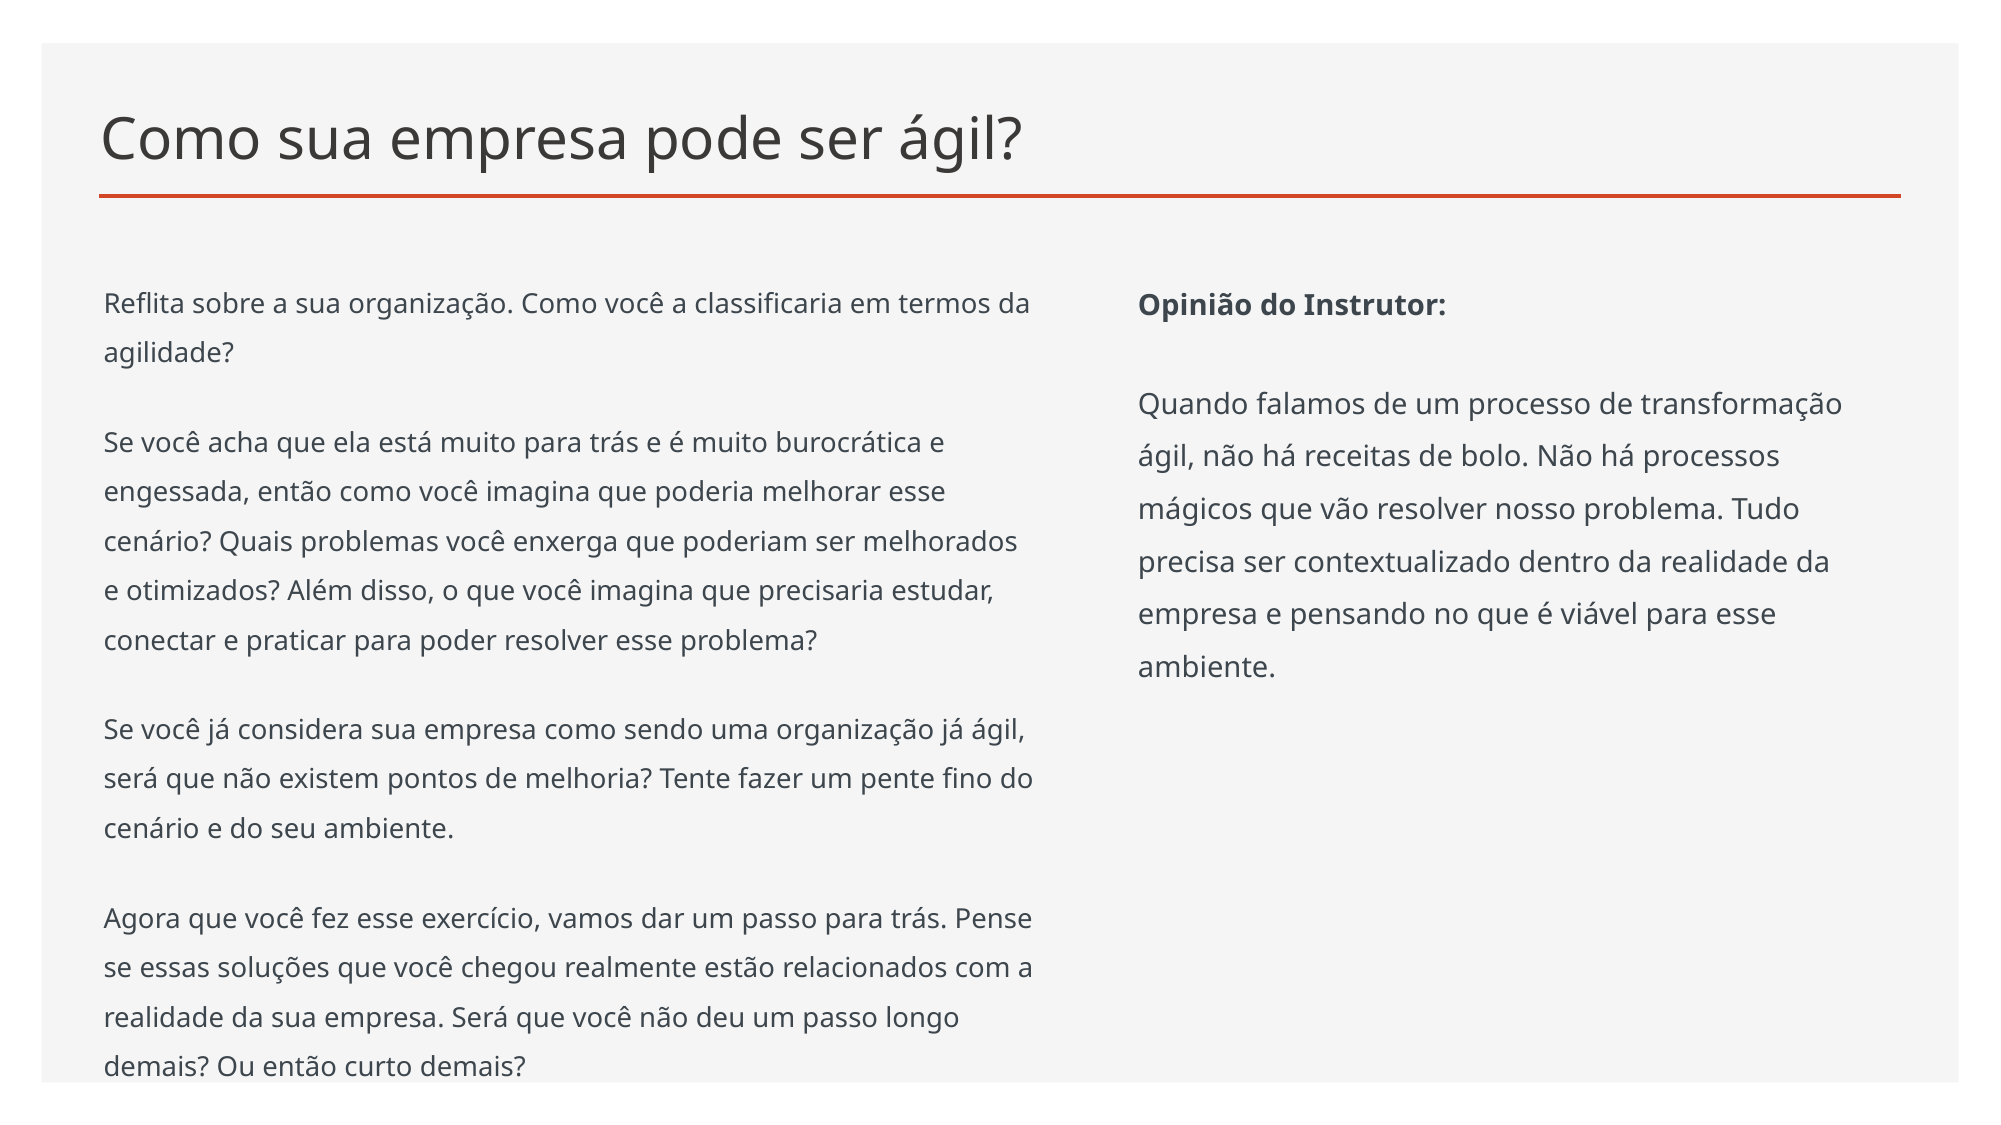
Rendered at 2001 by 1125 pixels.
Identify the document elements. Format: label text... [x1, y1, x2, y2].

title Como sua empresa pode ser ágil? [85, 73, 1214, 179]
text_box Opinião do Instrutor: Quando falamos de um processo de transformação ágil, não há receitas de bolo. Não há processos mágicos que vão resolver nosso problema. Tudo precisa ser contextualizado dentro da realidade da empresa e pensando no que é viável para esse ambiente. [1122, 261, 1912, 1103]
list Reflita sobre a sua organização. Como você a classificaria em termos da agilidade? Se você acha que ela está muito para trás e é muito burocrática e engessada, então como você imagina que poderia melhorar esse cenário? Quais problemas você enxerga que poderiam ser melhorados e otimizados? Além disso, o que você imagina que precisaria estudar, conectar e praticar para poder resolver esse problema? Se você já considera sua empresa como sendo uma organização já ágil, será que não existem pontos de melhoria? Tente fazer um pente fino do cenário e do seu ambiente. Agora que você fez esse exercício, vamos dar um passo para trás. Pense se essas soluções que você chegou realmente estão relacionados com a realidade da sua empresa. Será que você não deu um passo longo demais? Ou então curto demais? [88, 261, 1050, 1103]
